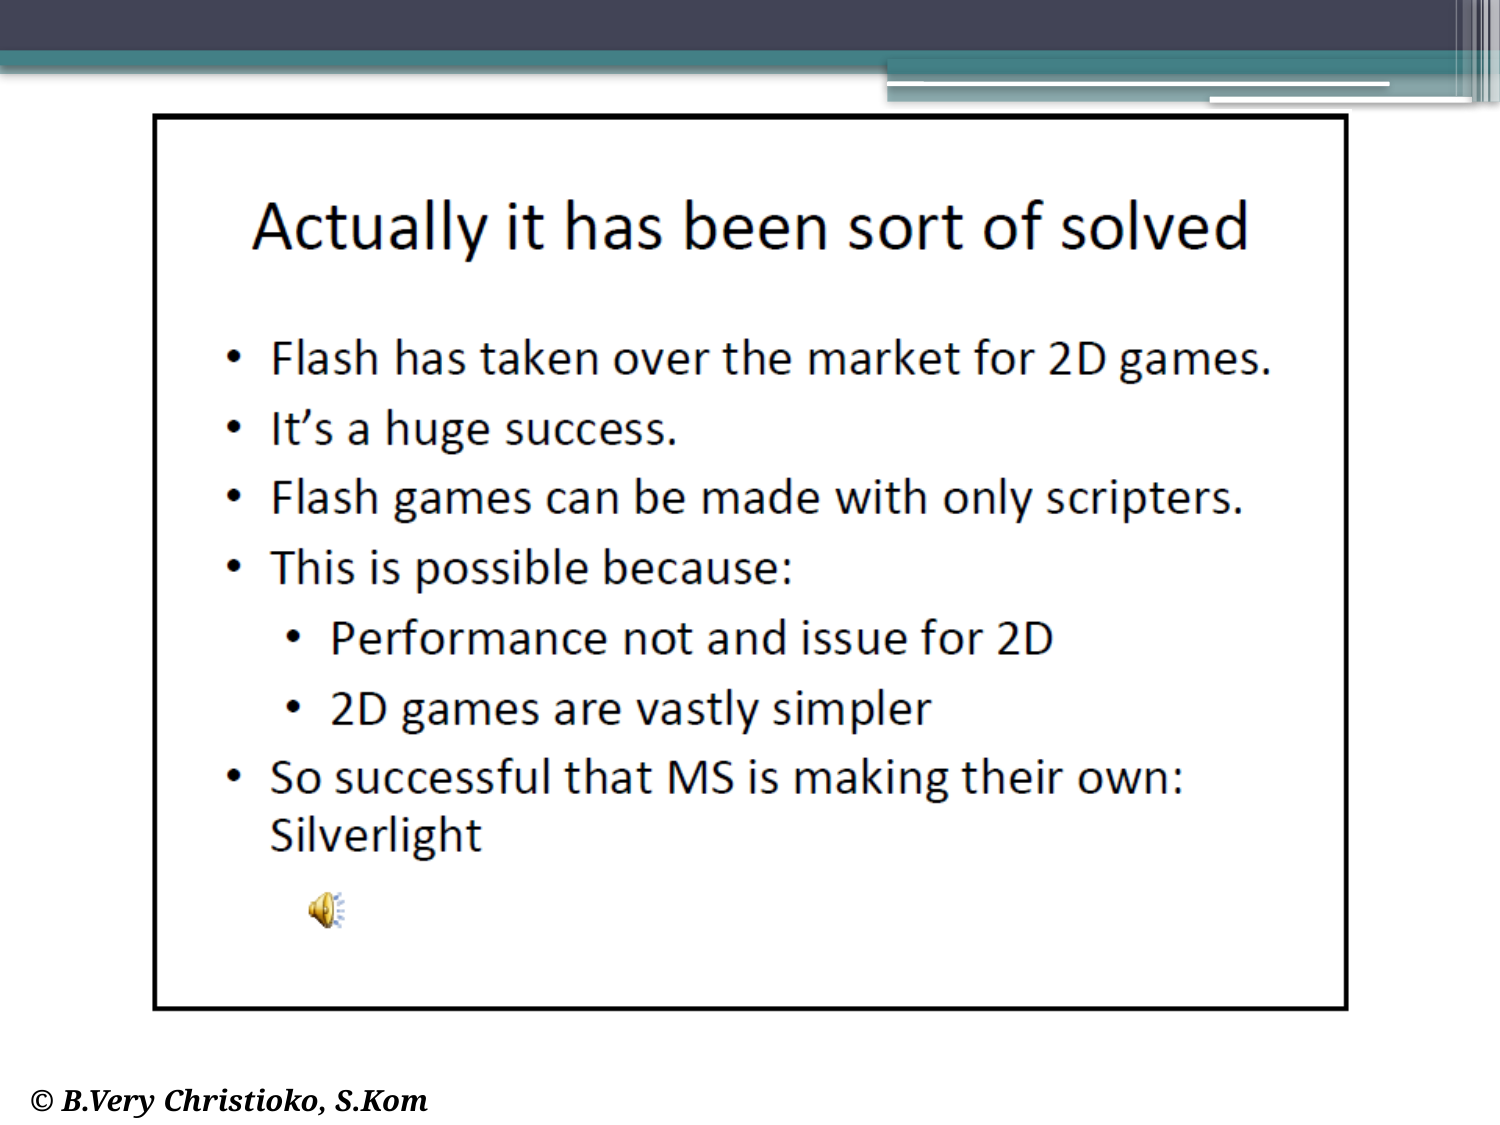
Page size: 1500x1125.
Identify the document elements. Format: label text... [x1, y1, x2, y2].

picture [148, 109, 1352, 1016]
text_box © B.Very Christioko, S.Kom [15, 1074, 444, 1125]
